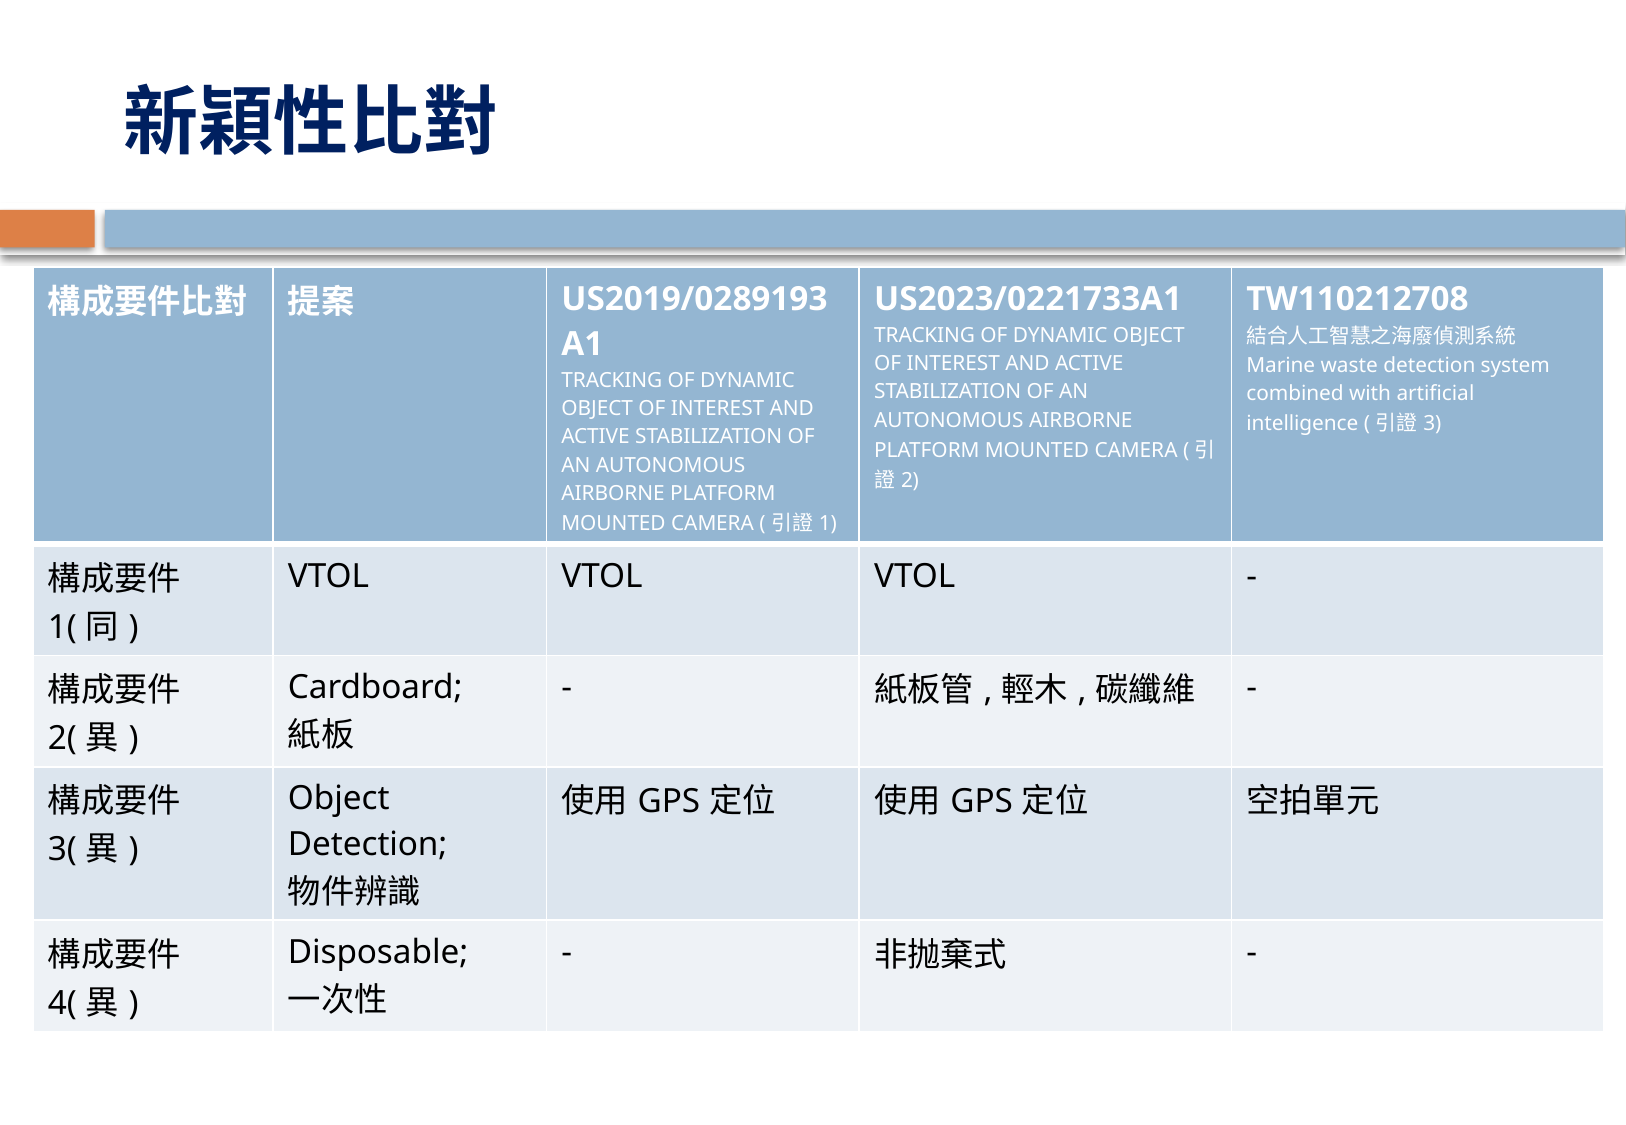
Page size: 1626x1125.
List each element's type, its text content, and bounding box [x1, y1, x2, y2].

table_header 構成要件比對 [34, 268, 272, 541]
table_cell VTOL [860, 547, 1231, 655]
table_cell - [547, 656, 858, 766]
table_cell VTOL [274, 547, 546, 655]
table_header US2023/0221733A1 TRACKING OF DYNAMIC OBJECT OF INTEREST AND ACTIVE STABILIZATION OF AN AUTONOMOUS AIRBORNE PLATFORM MOUNTED CAMERA (引證2) [860, 268, 1231, 541]
table_cell 使用GPS定位 [860, 768, 1231, 919]
table_cell - [1232, 921, 1603, 1031]
table_cell VTOL [547, 547, 858, 655]
table_cell 空拍單元 [1232, 768, 1603, 919]
table_header 提案 [274, 268, 546, 541]
table_cell Disposable; 一次性 [274, 921, 546, 1031]
table_header US2019/0289193A1 TRACKING OF DYNAMIC OBJECT OF INTEREST AND ACTIVE STABILIZATION OF AN AUTONOMOUS AIRBORNE PLATFORM MOUNTED CAMERA (引證1) [547, 268, 858, 541]
table_header TW110212708 結合人工智慧之海廢偵測系統 Marine waste detection system combined with artificial intelligence (引證3) [1232, 268, 1603, 541]
table_cell 構成要件3(異) [34, 768, 272, 919]
table_cell - [1232, 656, 1603, 766]
table_cell - [547, 921, 858, 1031]
table_cell 構成要件1(同) [34, 547, 272, 655]
table_cell 使用GPS定位 [547, 768, 858, 919]
table_cell Cardboard; 紙板 [274, 656, 546, 766]
table_cell 紙板管,輕木,碳纖維 [860, 656, 1231, 766]
title 新穎性比對 [108, 37, 1558, 200]
table_cell 構成要件2(異) [34, 656, 272, 766]
table_cell 非抛棄式 [860, 921, 1231, 1031]
table_cell 構成要件4(異) [34, 921, 272, 1031]
table_cell Object Detection; 物件辨識 [274, 768, 546, 919]
table_cell - [1232, 547, 1603, 655]
